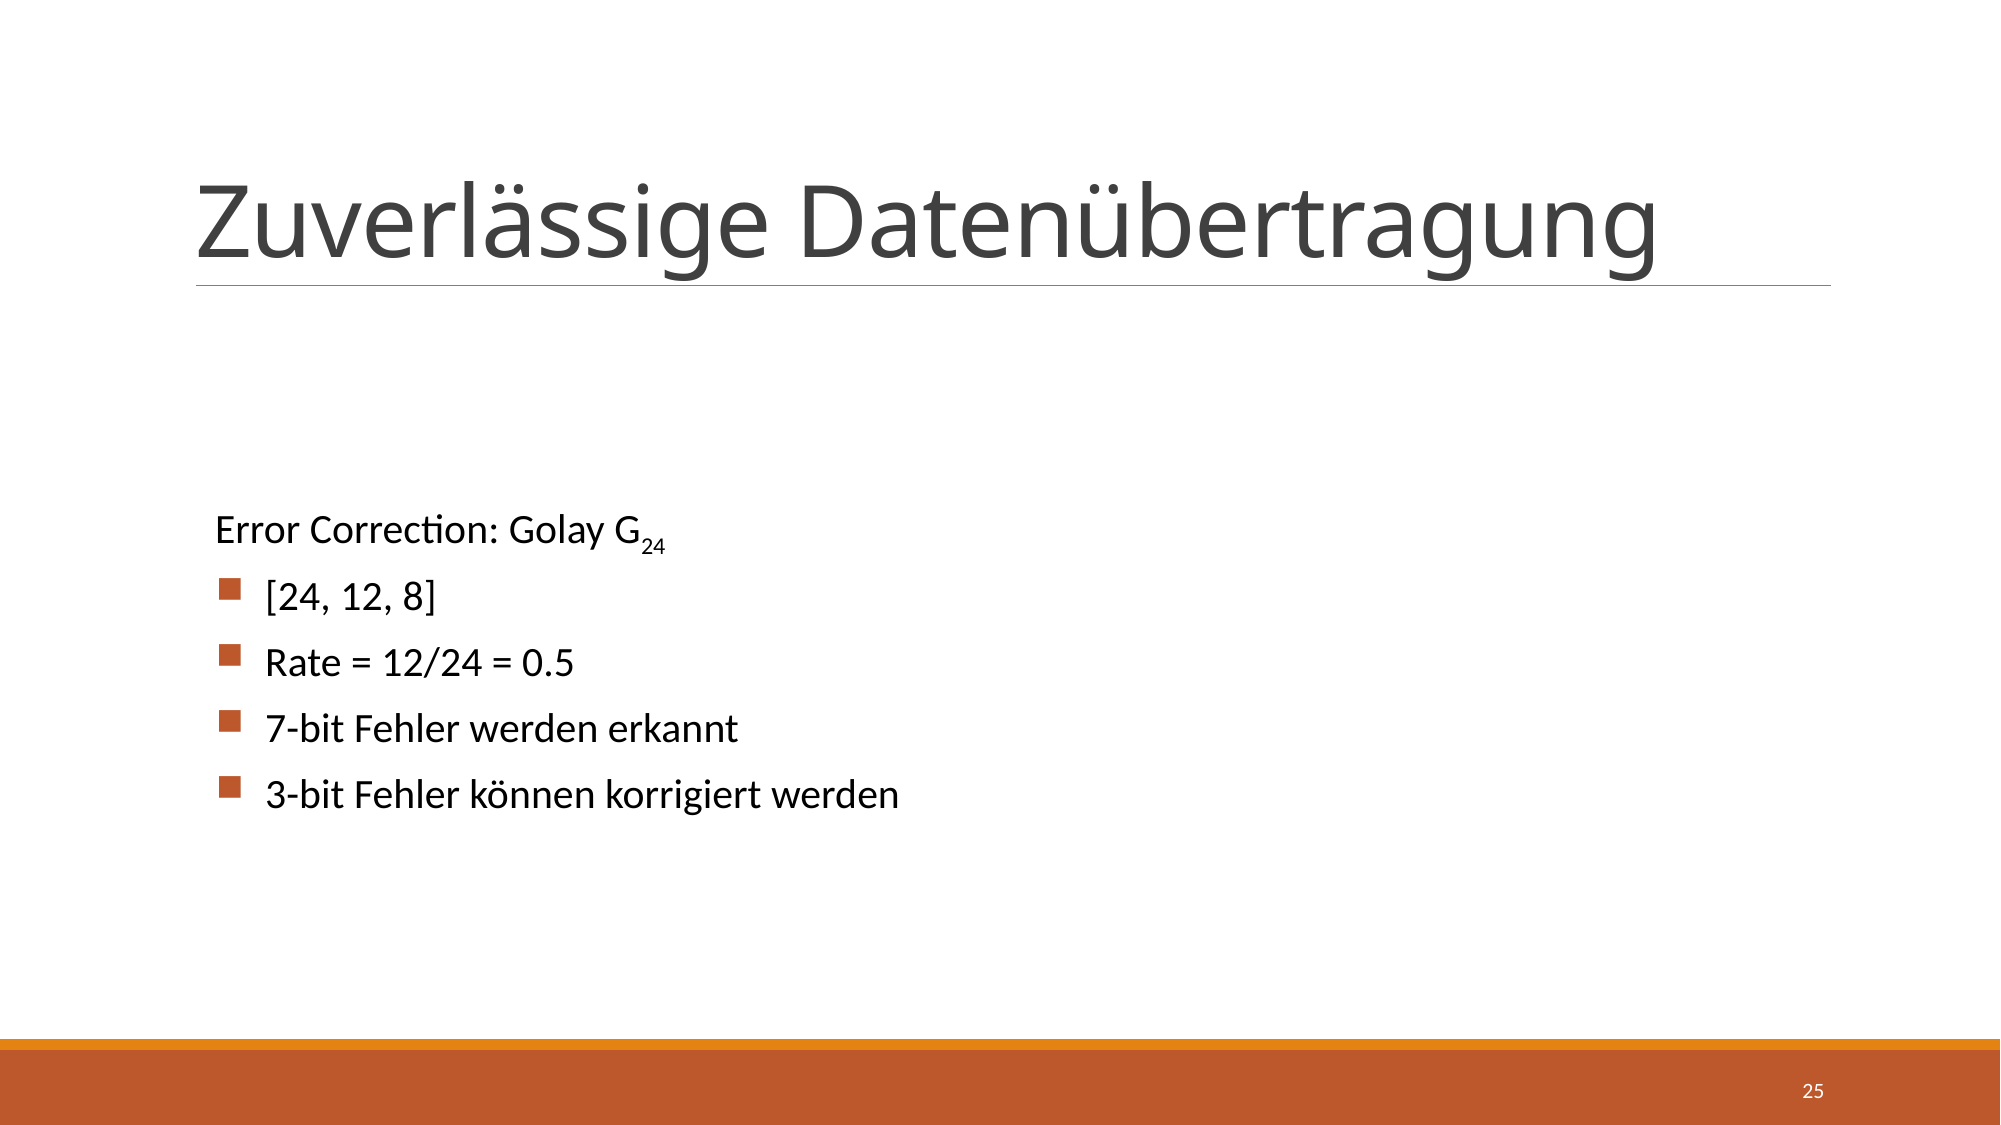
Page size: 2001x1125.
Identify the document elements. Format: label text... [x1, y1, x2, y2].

title Zuverlässige Datenübertragung [180, 47, 1830, 285]
slide_number 25 [1624, 1059, 1840, 1120]
text_box Error Correction: Golay G24 [24, 12, 8] Rate = 12/24 = 0.5 7-bit Fehler werden erkannt 3-bit Fehler können korrigiert werden [200, 302, 1830, 1018]
